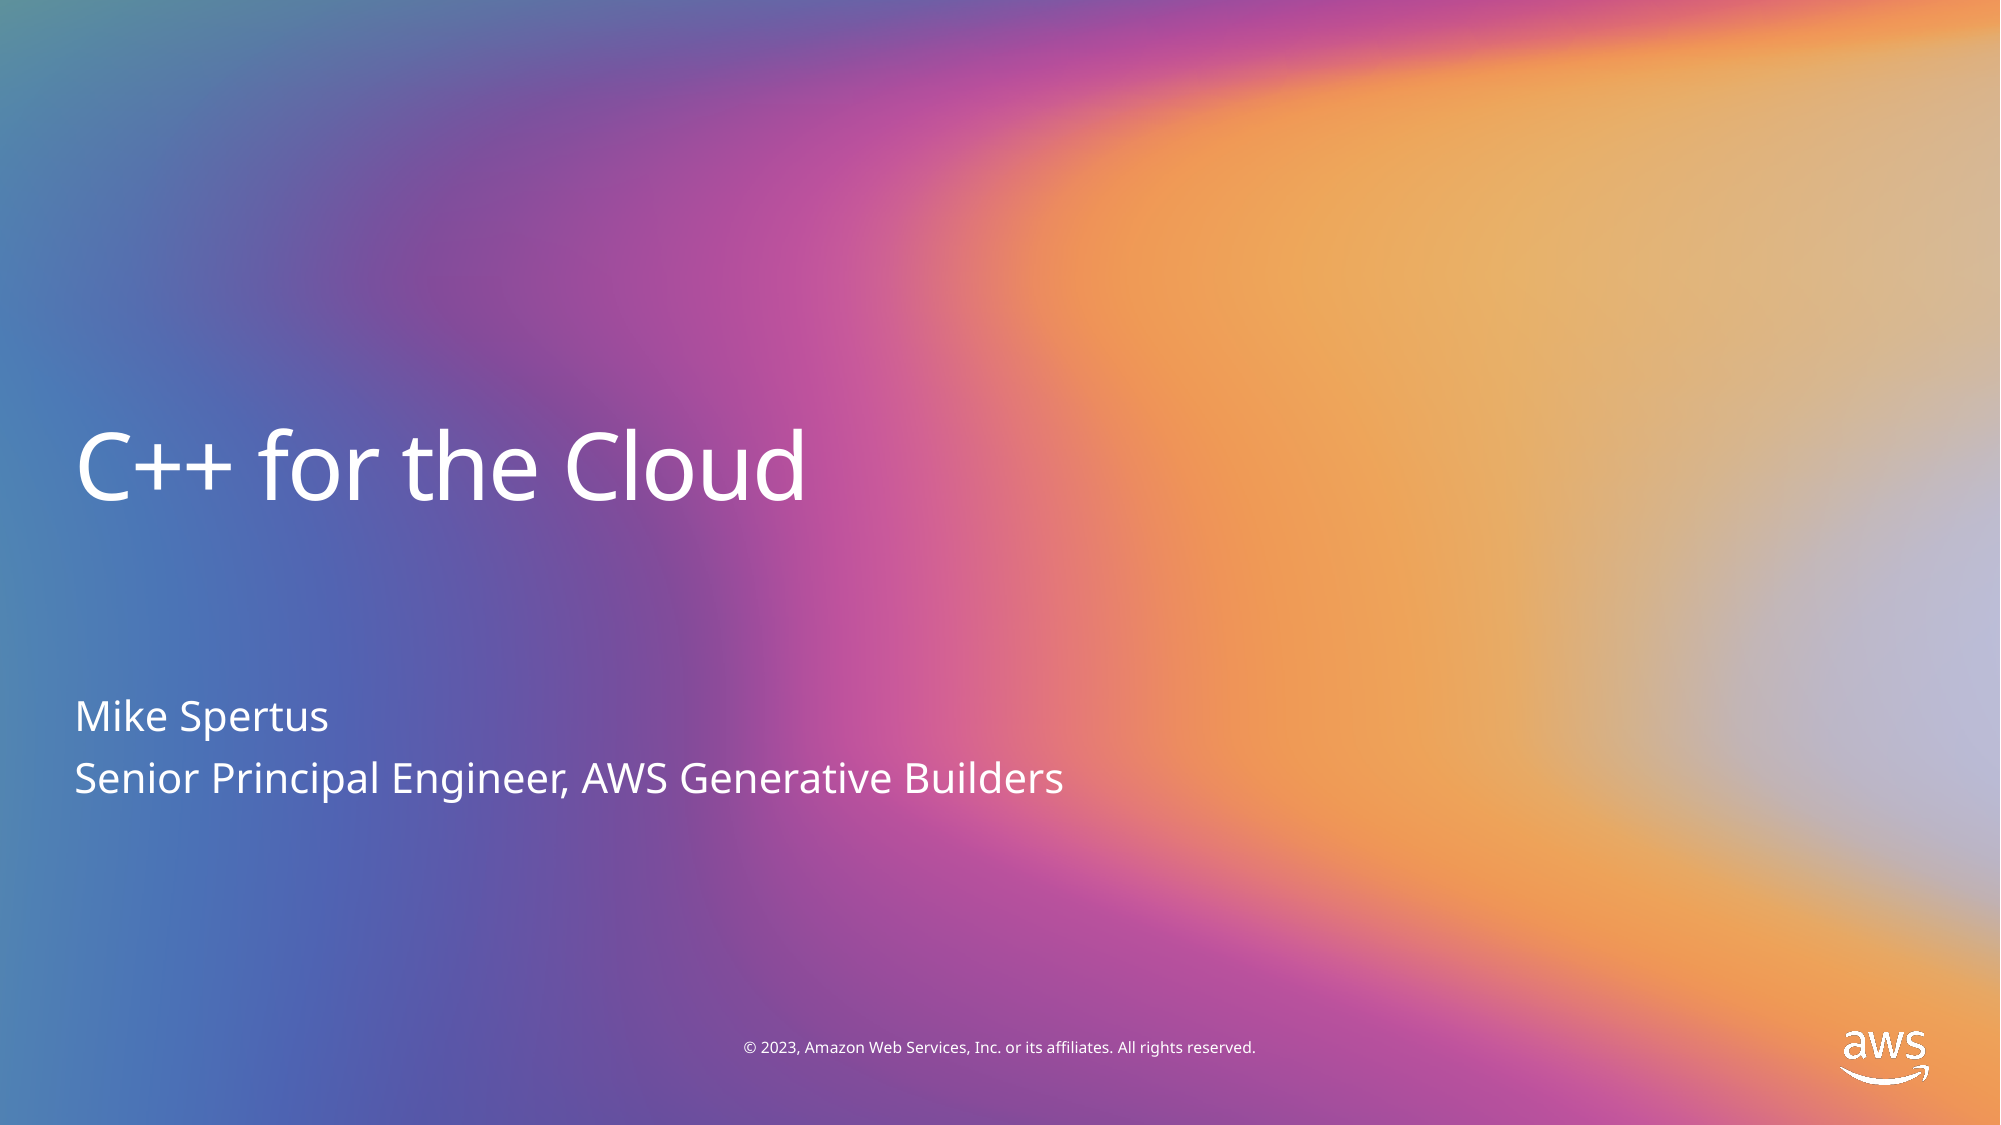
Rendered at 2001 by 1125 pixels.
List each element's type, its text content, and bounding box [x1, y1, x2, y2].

list Senior Principal Engineer, AWS Generative Builders [44, 733, 1474, 867]
picture [0, 0, 2000, 1125]
list Mike Spertus [44, 671, 1474, 733]
title C++ for the Cloud [44, 395, 1475, 649]
